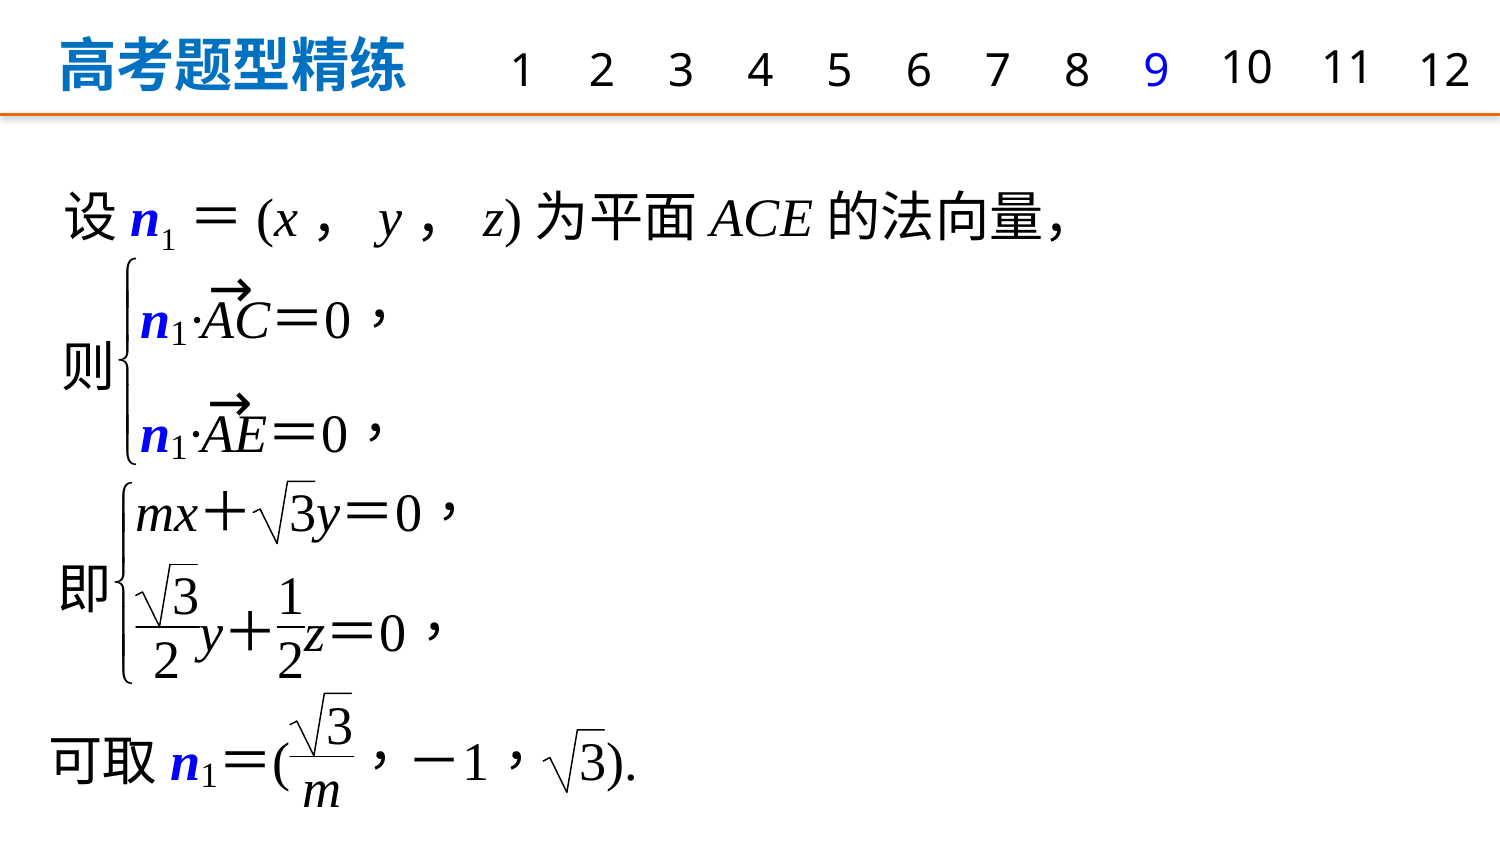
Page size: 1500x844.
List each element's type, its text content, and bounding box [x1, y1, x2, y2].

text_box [47, 689, 1391, 844]
text_box 设n1＝(x，y，z)为平面ACE的法向量， [48, 138, 1459, 264]
text_box 6 [884, 36, 954, 106]
text_box 9 [1121, 36, 1192, 106]
text_box 10 [1201, 36, 1293, 101]
text_box 高考题型精练 [43, 20, 423, 105]
text_box 7 [963, 36, 1033, 106]
text_box 11 [1301, 36, 1394, 101]
text_box 2 [567, 36, 637, 106]
text_box 1 [488, 36, 558, 106]
text_box 8 [1042, 36, 1113, 106]
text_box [56, 465, 1400, 747]
text_box 5 [804, 36, 875, 106]
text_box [60, 240, 1405, 467]
text_box 3 [646, 36, 716, 106]
text_box 12 [1402, 36, 1486, 106]
text_box 4 [725, 36, 796, 106]
